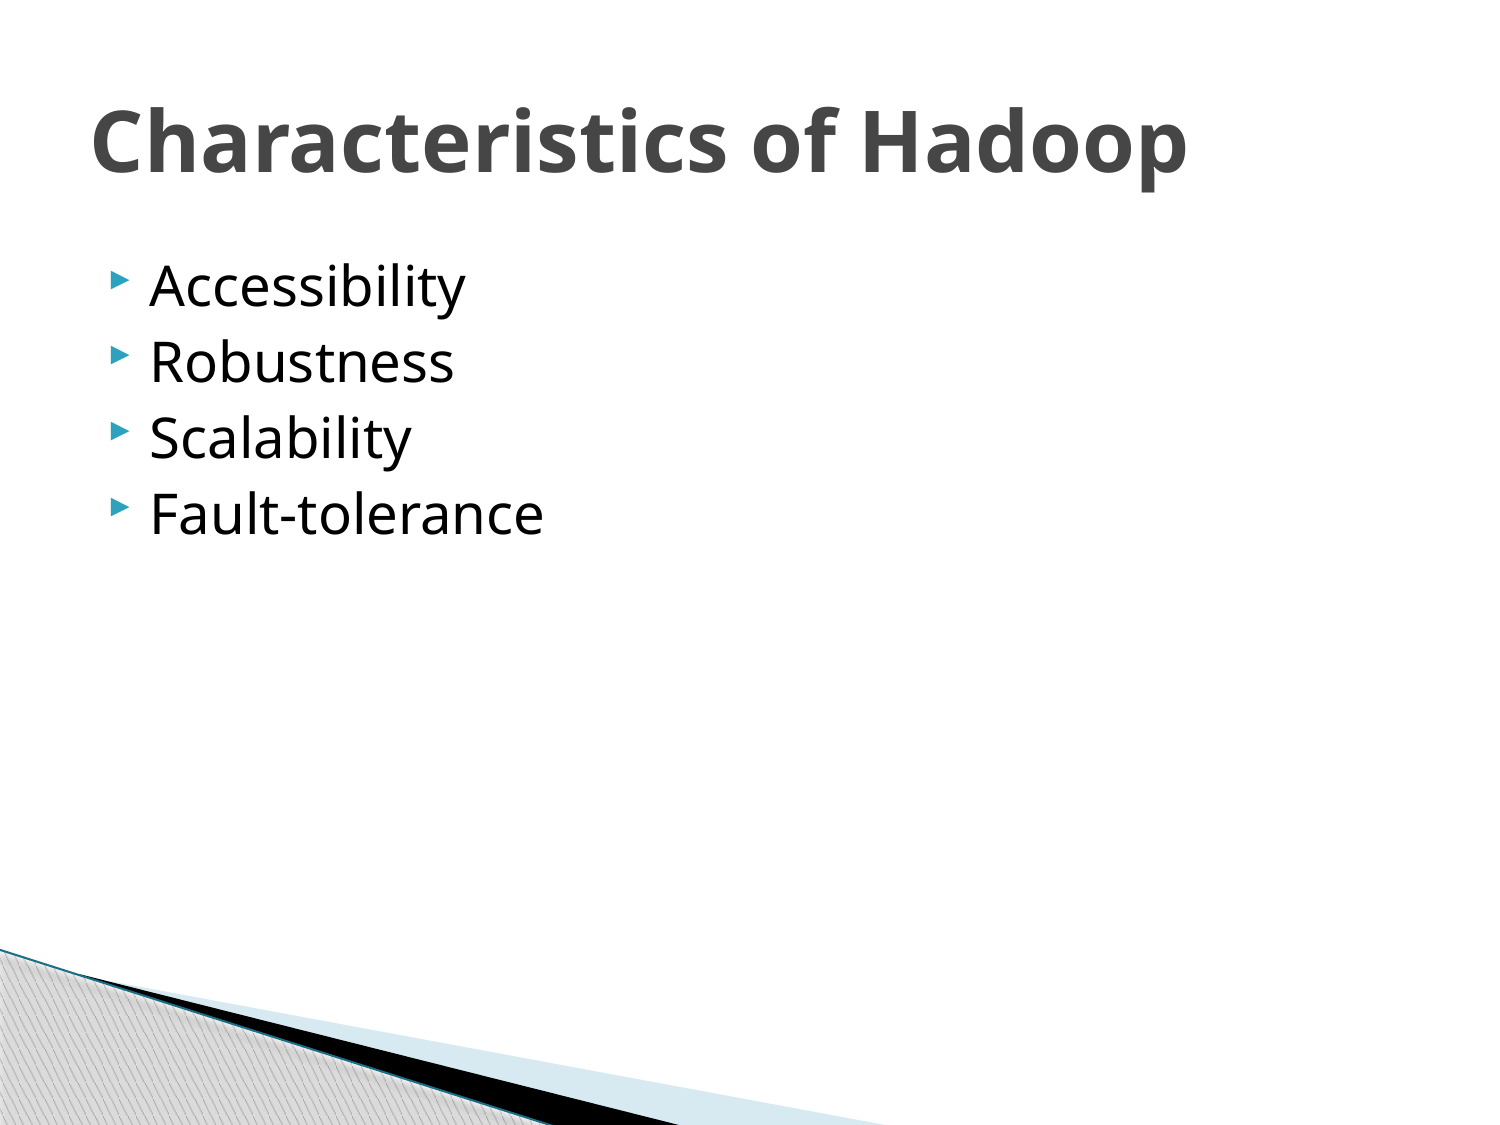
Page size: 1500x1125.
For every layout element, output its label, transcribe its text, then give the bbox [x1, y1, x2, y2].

title Characteristics of Hadoop [75, 45, 1425, 233]
list Accessibility Robustness Scalability Fault-tolerance [75, 243, 1425, 986]
